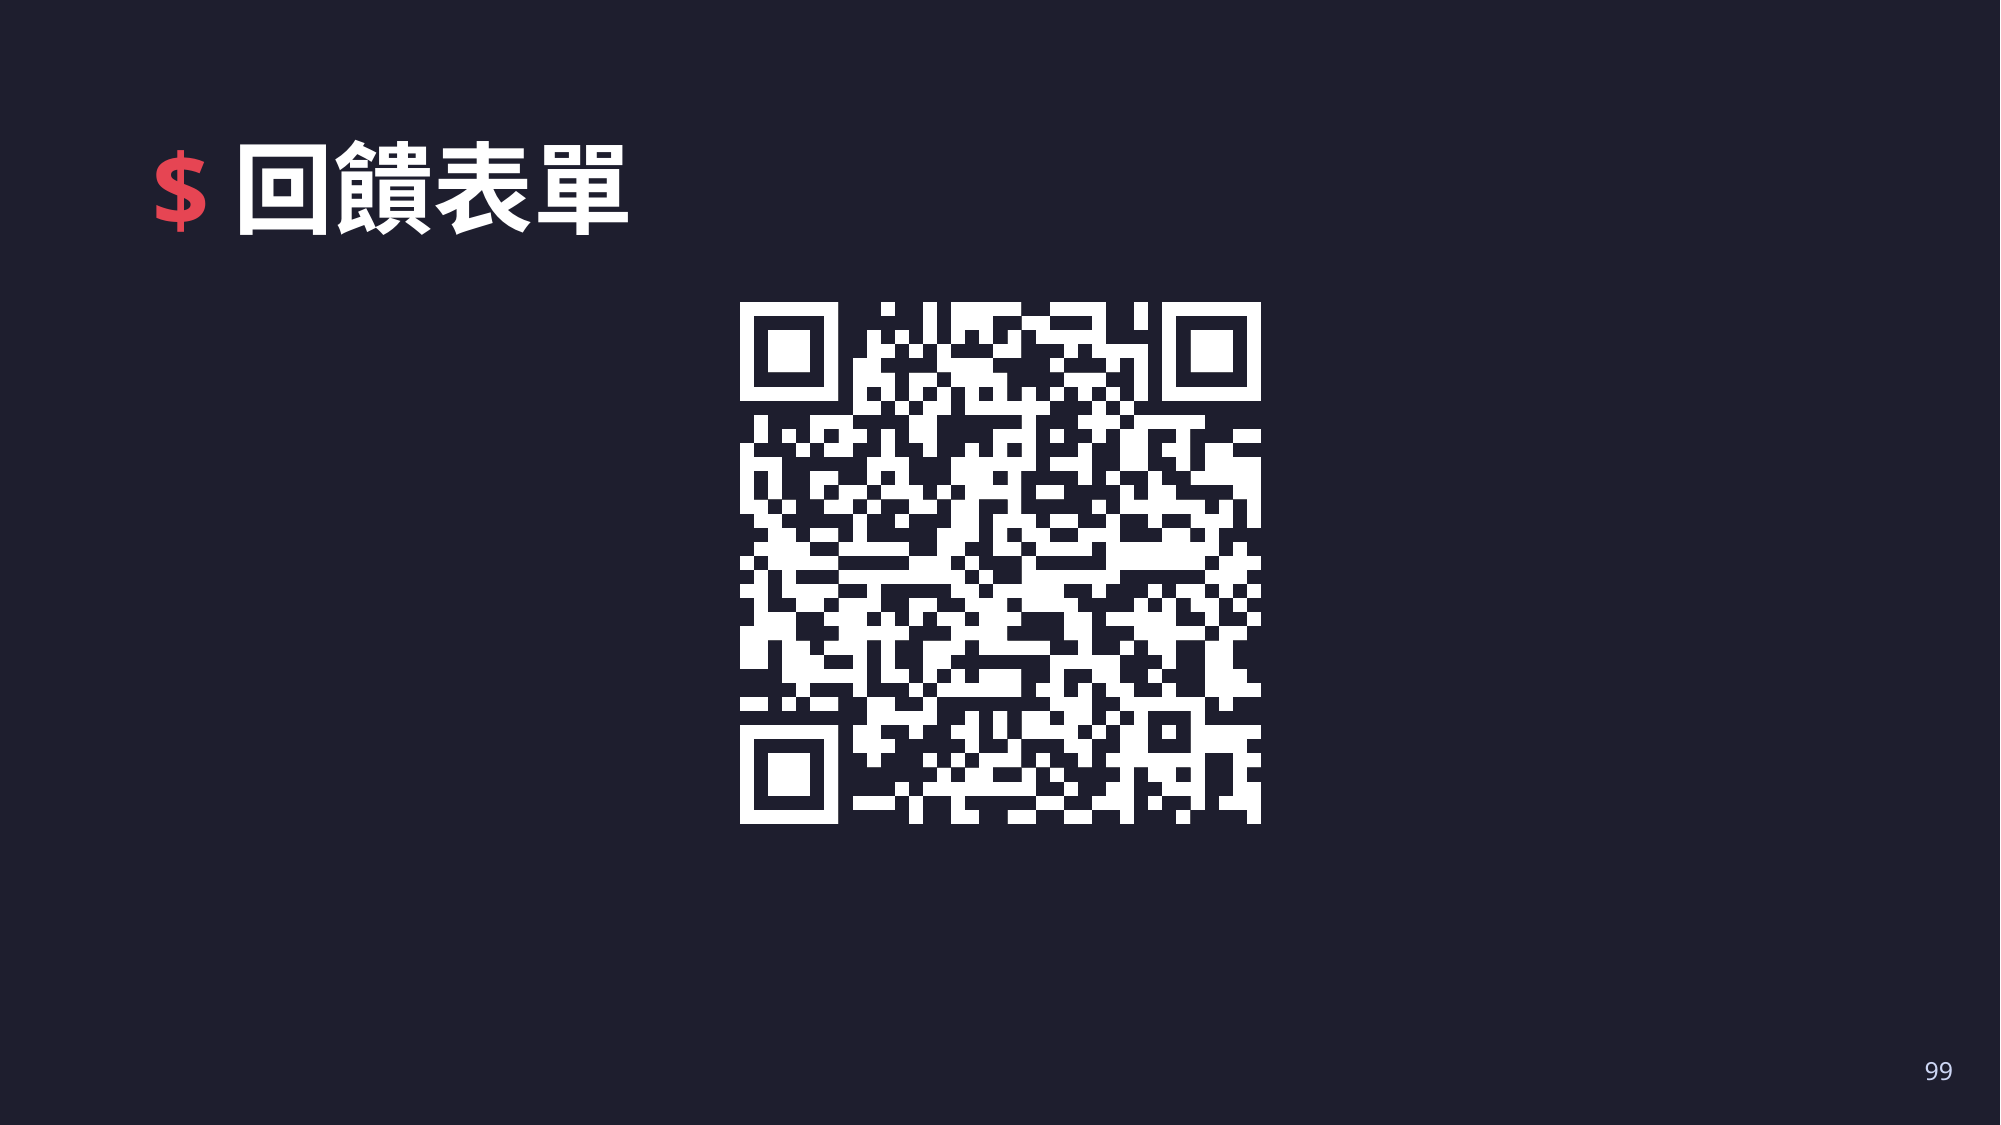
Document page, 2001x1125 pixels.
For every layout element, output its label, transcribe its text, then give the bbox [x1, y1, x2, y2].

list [736, 298, 1264, 827]
title $回饋表單 [137, 117, 1863, 271]
slide_number 99 [1518, 1042, 1969, 1103]
